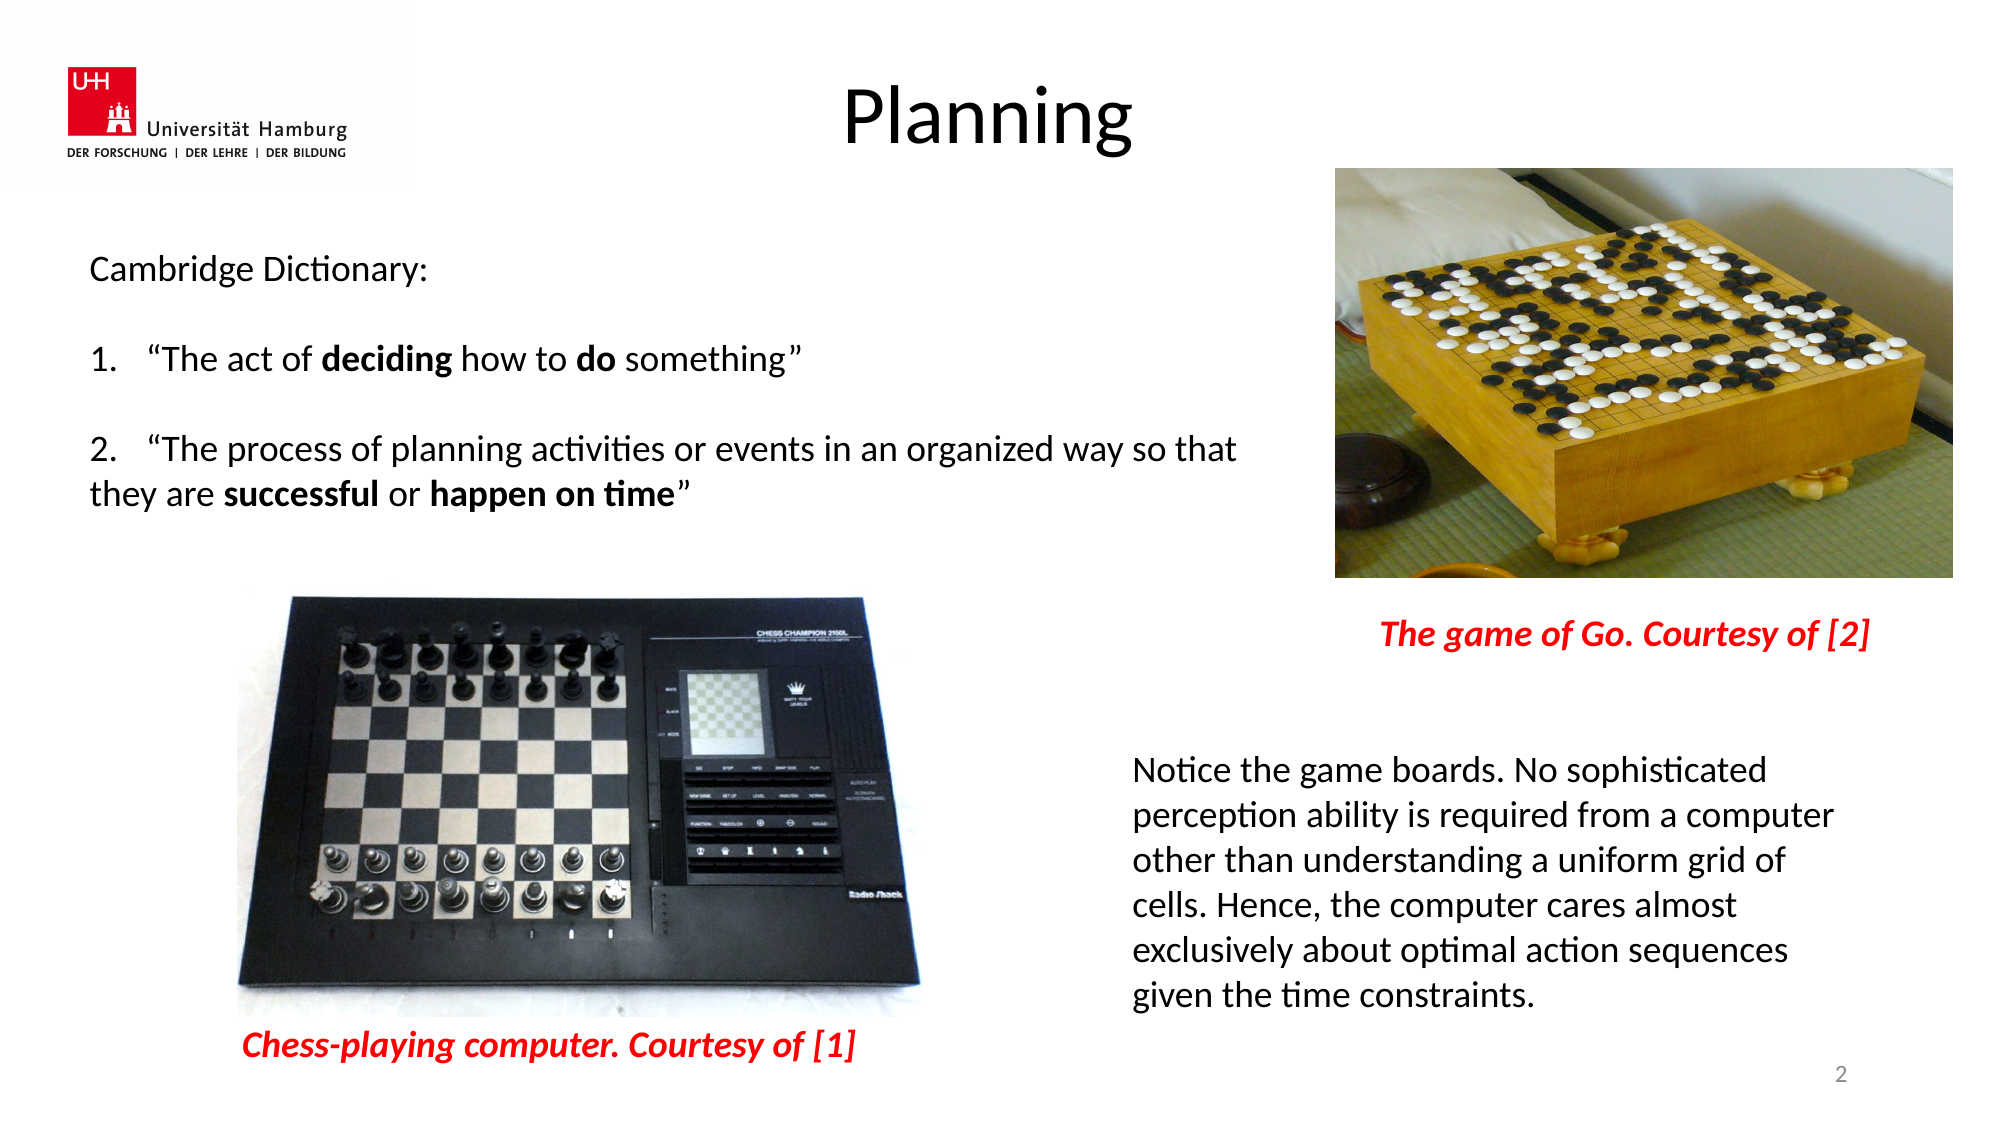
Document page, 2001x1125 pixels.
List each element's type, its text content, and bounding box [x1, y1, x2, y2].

text_box The game of Go. Courtesy of [2] [1364, 601, 1887, 662]
slide_number 2 [1412, 1042, 1863, 1103]
picture [1335, 168, 1953, 578]
text_box Notice the game boards. No sophisticated perception ability is required from a computer other than understanding a uniform grid of cells. Hence, the computer cares almost exclusively about optimal action sequences given the time constraints. [1117, 737, 1863, 1023]
text_box Chess-playing computer. Courtesy of [1] [227, 1013, 872, 1073]
picture [237, 562, 922, 1017]
picture [0, 0, 415, 192]
text_box Cambridge Dictionary: “The act of deciding how to do something” “The process of planning activities or events in an organized way so that they are successful or happen on time” [74, 237, 1275, 522]
text_box Planning [828, 52, 1255, 168]
